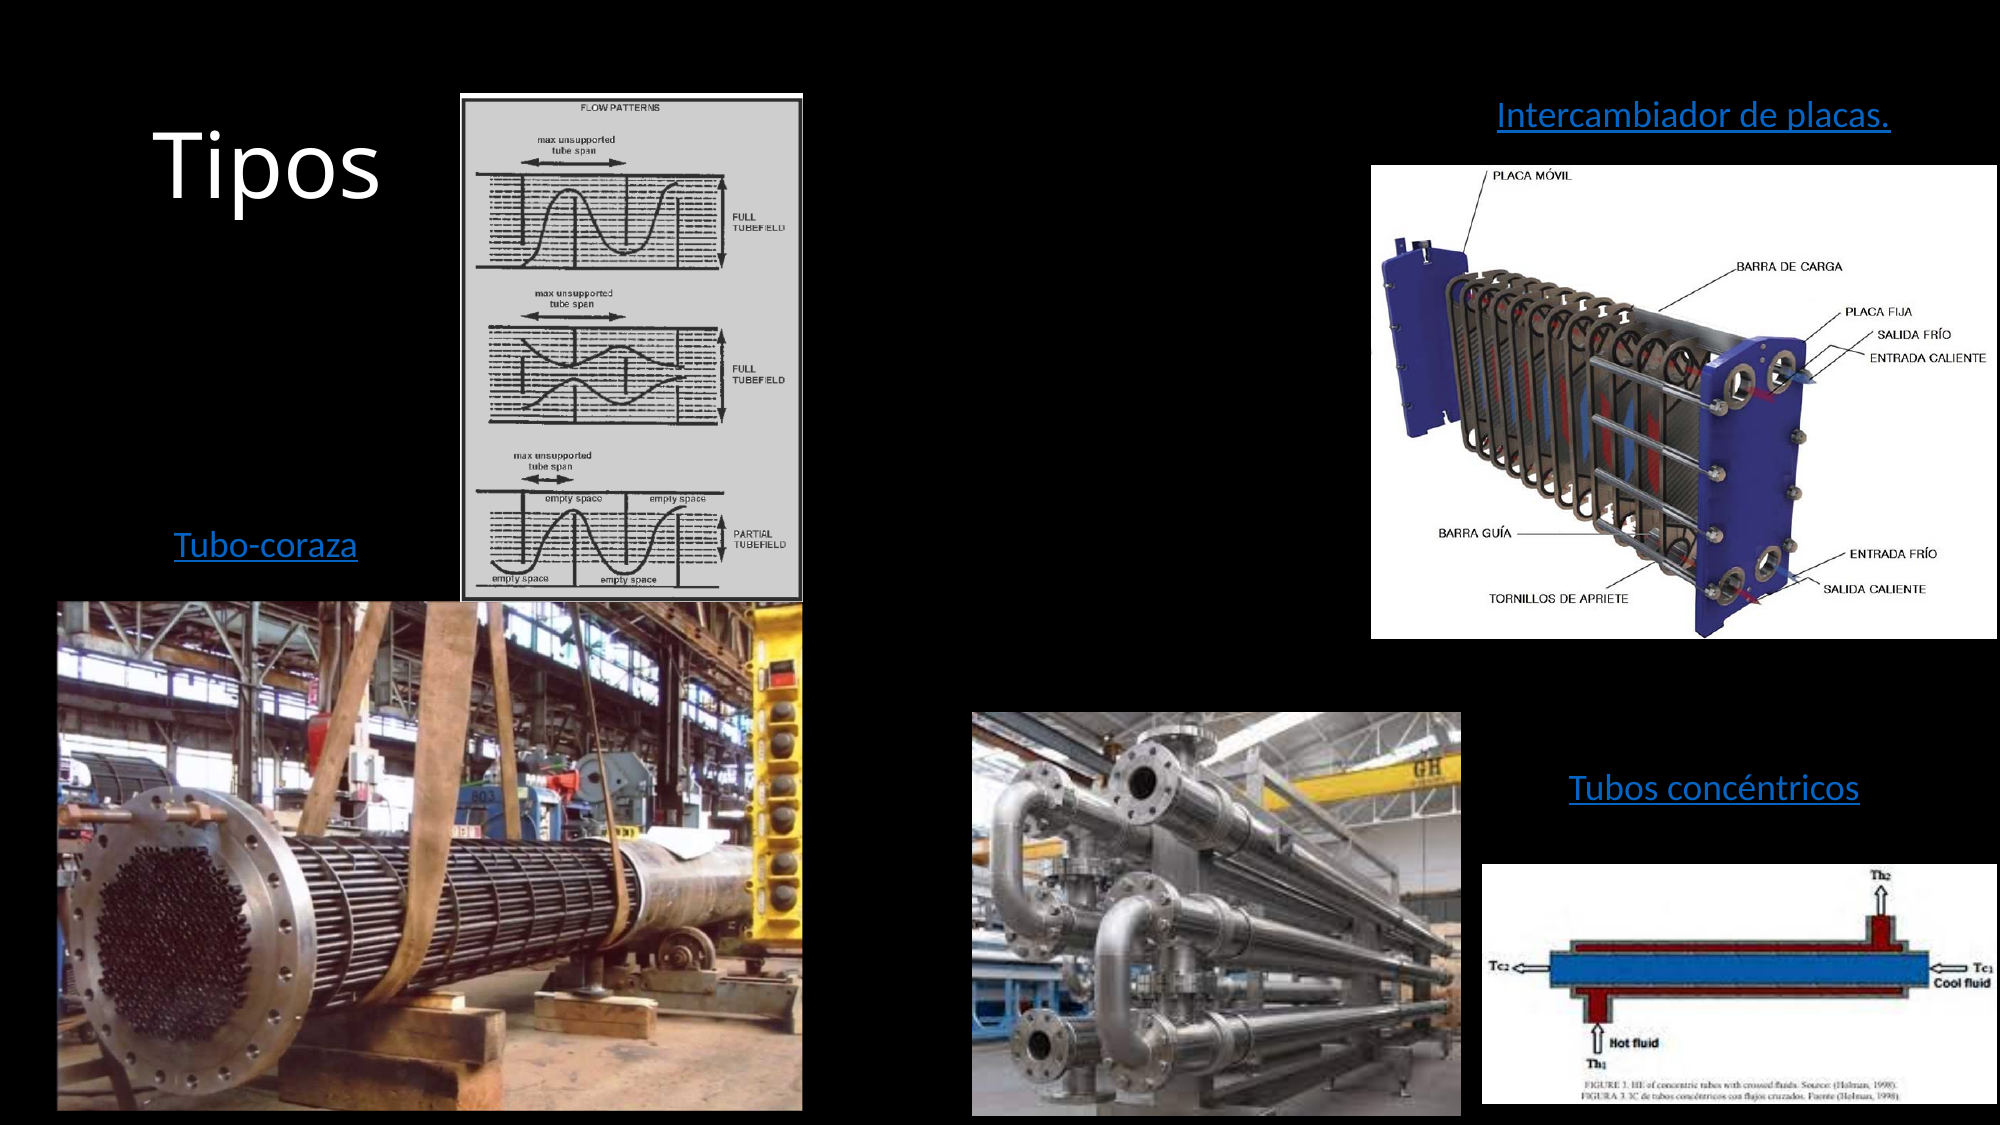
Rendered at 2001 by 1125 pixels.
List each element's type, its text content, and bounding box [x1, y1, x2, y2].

title Tipos [137, 59, 1863, 278]
picture [56, 93, 803, 1111]
picture [1482, 864, 1997, 1104]
picture [972, 712, 1461, 1116]
text_box Tubos concéntricos [1504, 755, 1924, 815]
text_box Intercambiador de placas. [1430, 82, 1957, 143]
text_box Tubo-coraza [56, 512, 460, 573]
picture [1371, 165, 1997, 640]
